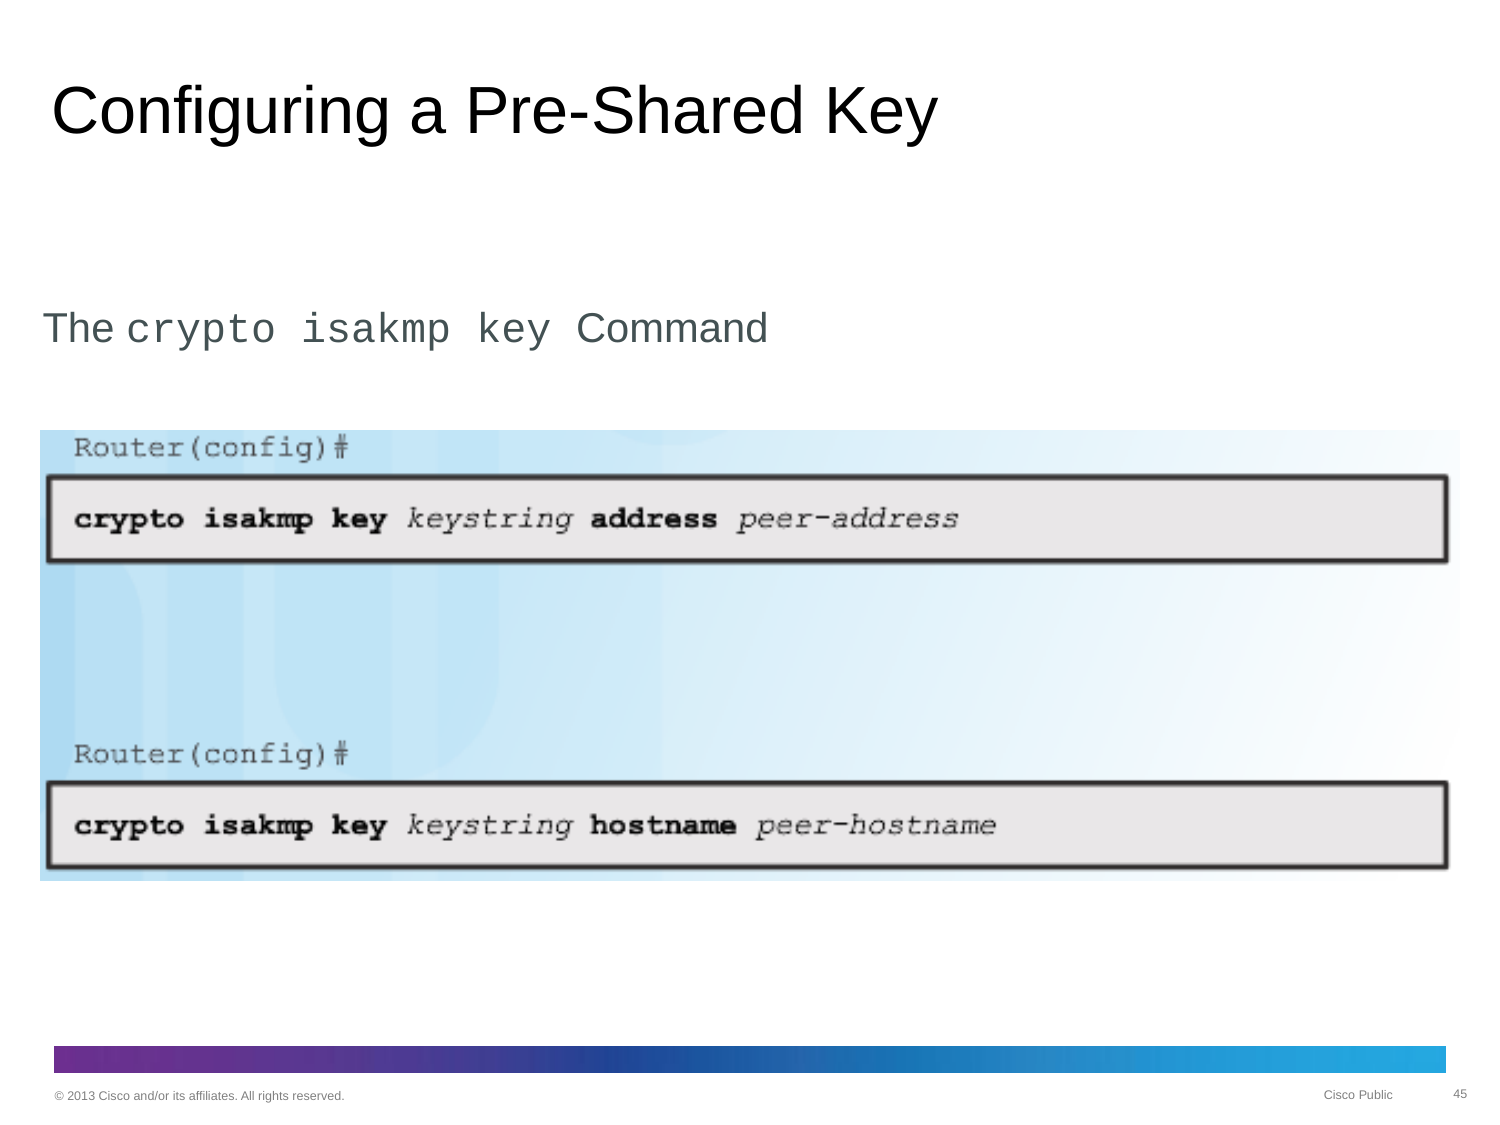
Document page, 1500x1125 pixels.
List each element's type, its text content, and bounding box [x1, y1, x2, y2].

text_box The crypto isakmp key Command [27, 297, 1239, 385]
picture [54, 1046, 1446, 1073]
picture [40, 430, 1460, 881]
title Configuring a Pre-Shared Key [37, 17, 1447, 155]
